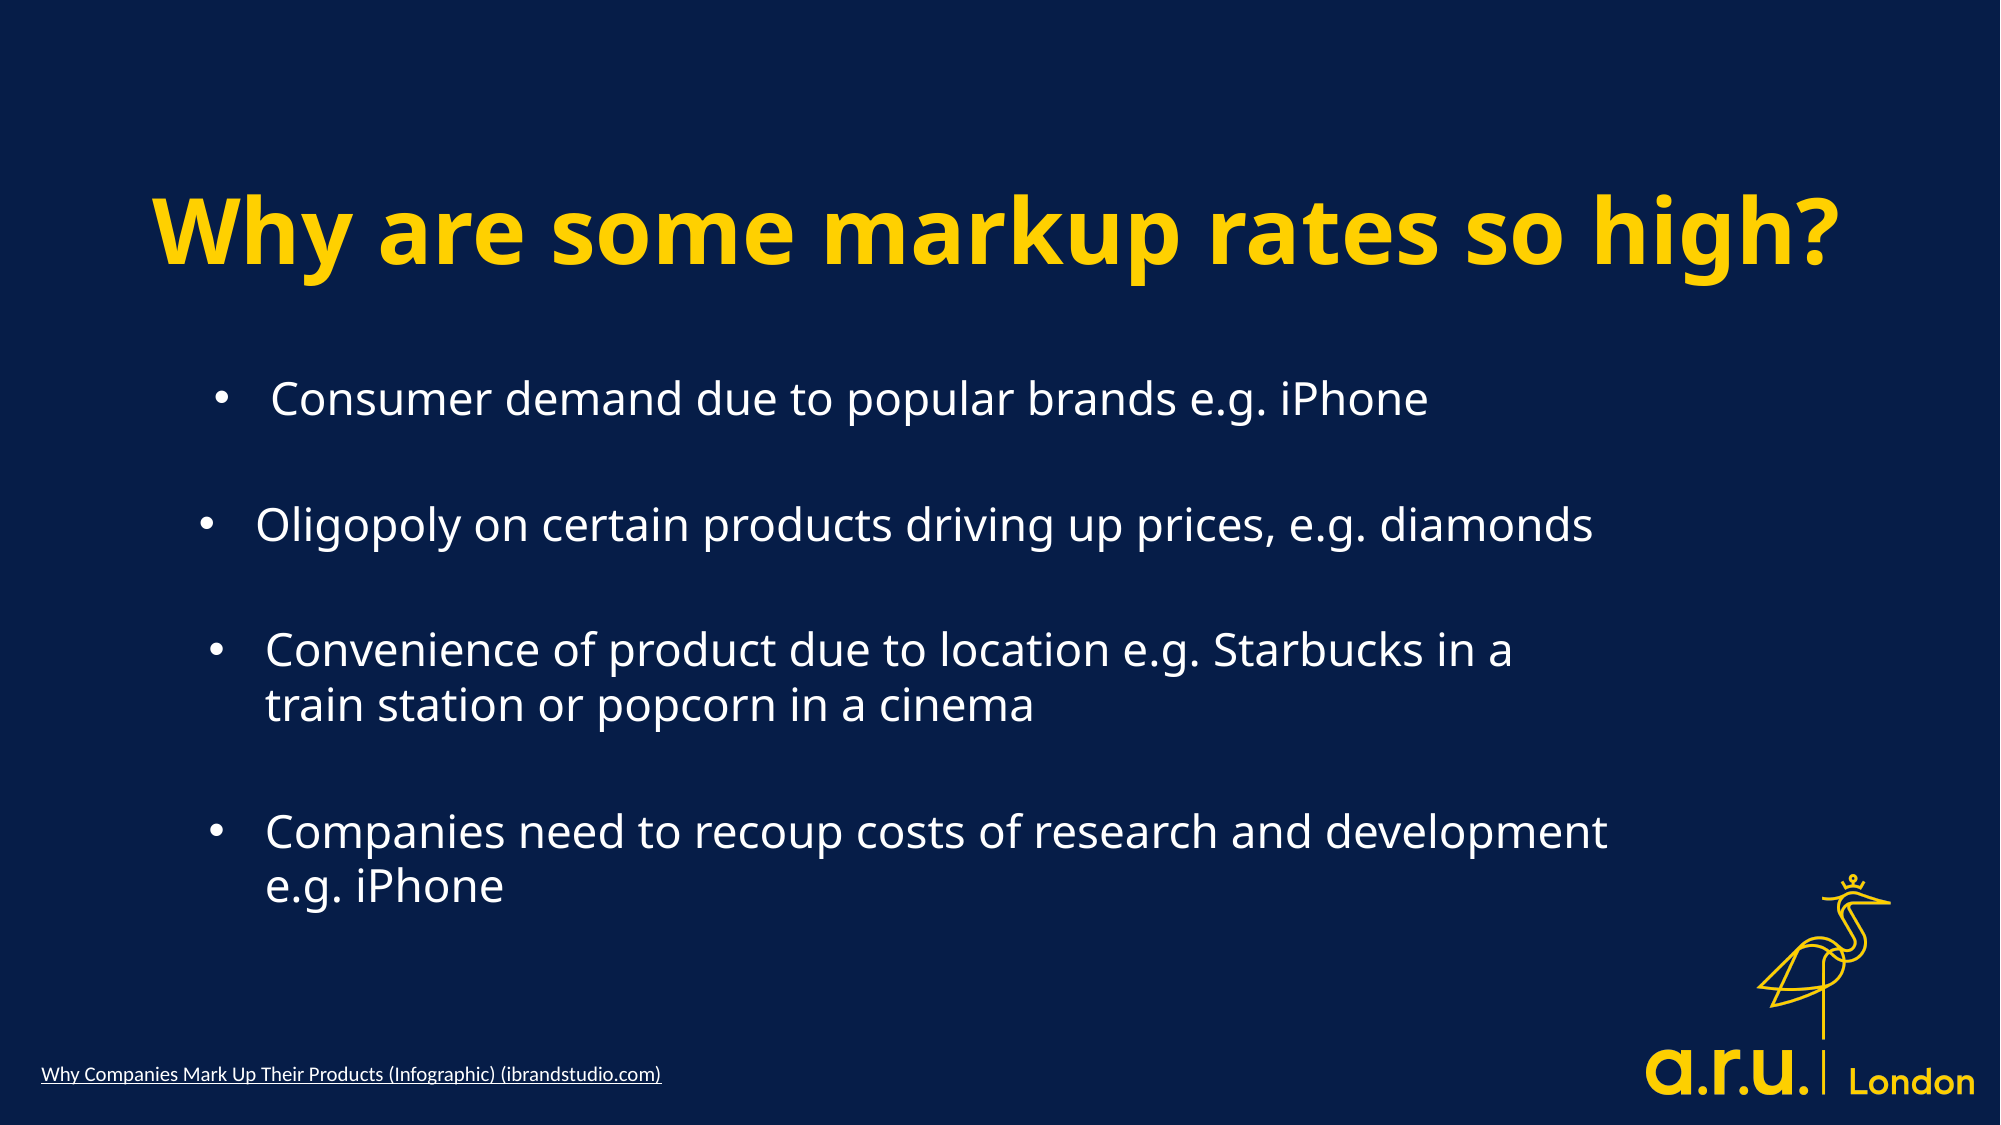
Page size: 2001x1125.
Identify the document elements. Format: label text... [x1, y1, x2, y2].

text_box Convenience of product due to location e.g. Starbucks in a train station or popcorn in a cinema [193, 613, 1594, 739]
text_box Companies need to recoup costs of research and development e.g. iPhone [193, 794, 1696, 920]
text_box Why Companies Mark Up Their Products (Infographic) (ibrandstudio.com) [26, 1053, 1246, 1094]
picture [1646, 874, 1974, 1095]
text_box Oligopoly on certain products driving up prices, e.g. diamonds [184, 487, 1622, 558]
text_box Consumer demand due to popular brands e.g. iPhone [198, 361, 1457, 432]
title Why are some markup rates so high? [137, 125, 1863, 344]
